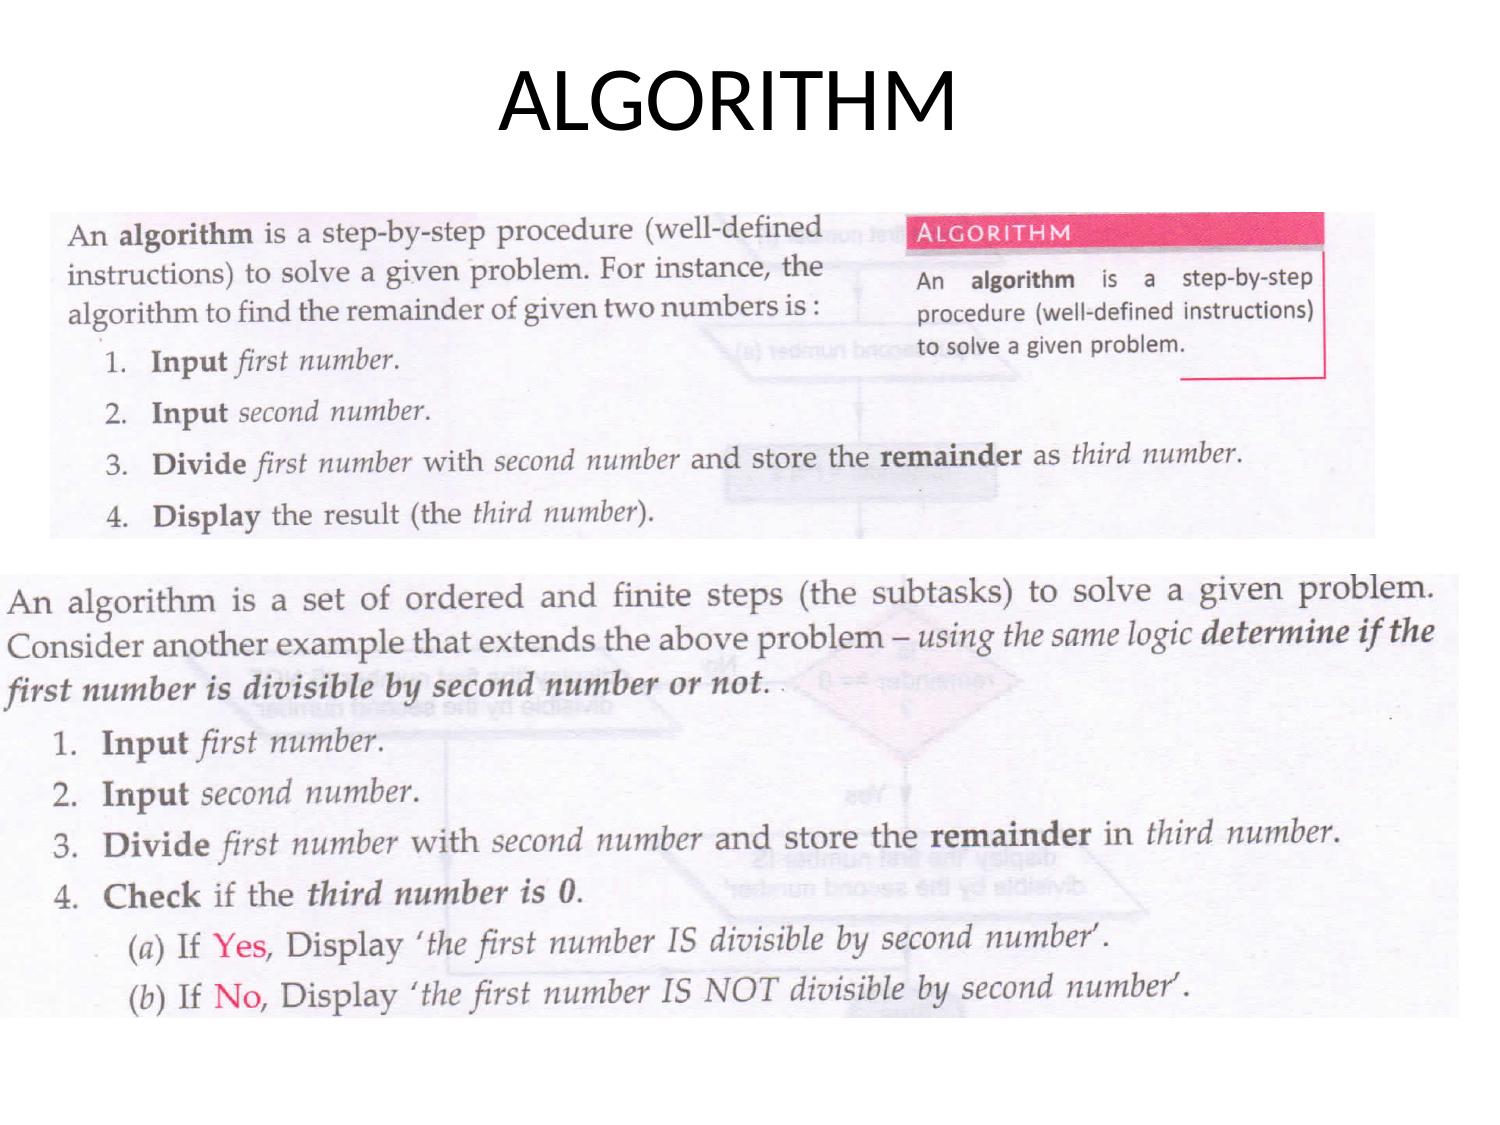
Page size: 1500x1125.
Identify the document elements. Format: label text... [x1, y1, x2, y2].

picture [0, 574, 1459, 1019]
picture [49, 212, 1376, 540]
title ALGORITHM [54, 0, 1405, 188]
